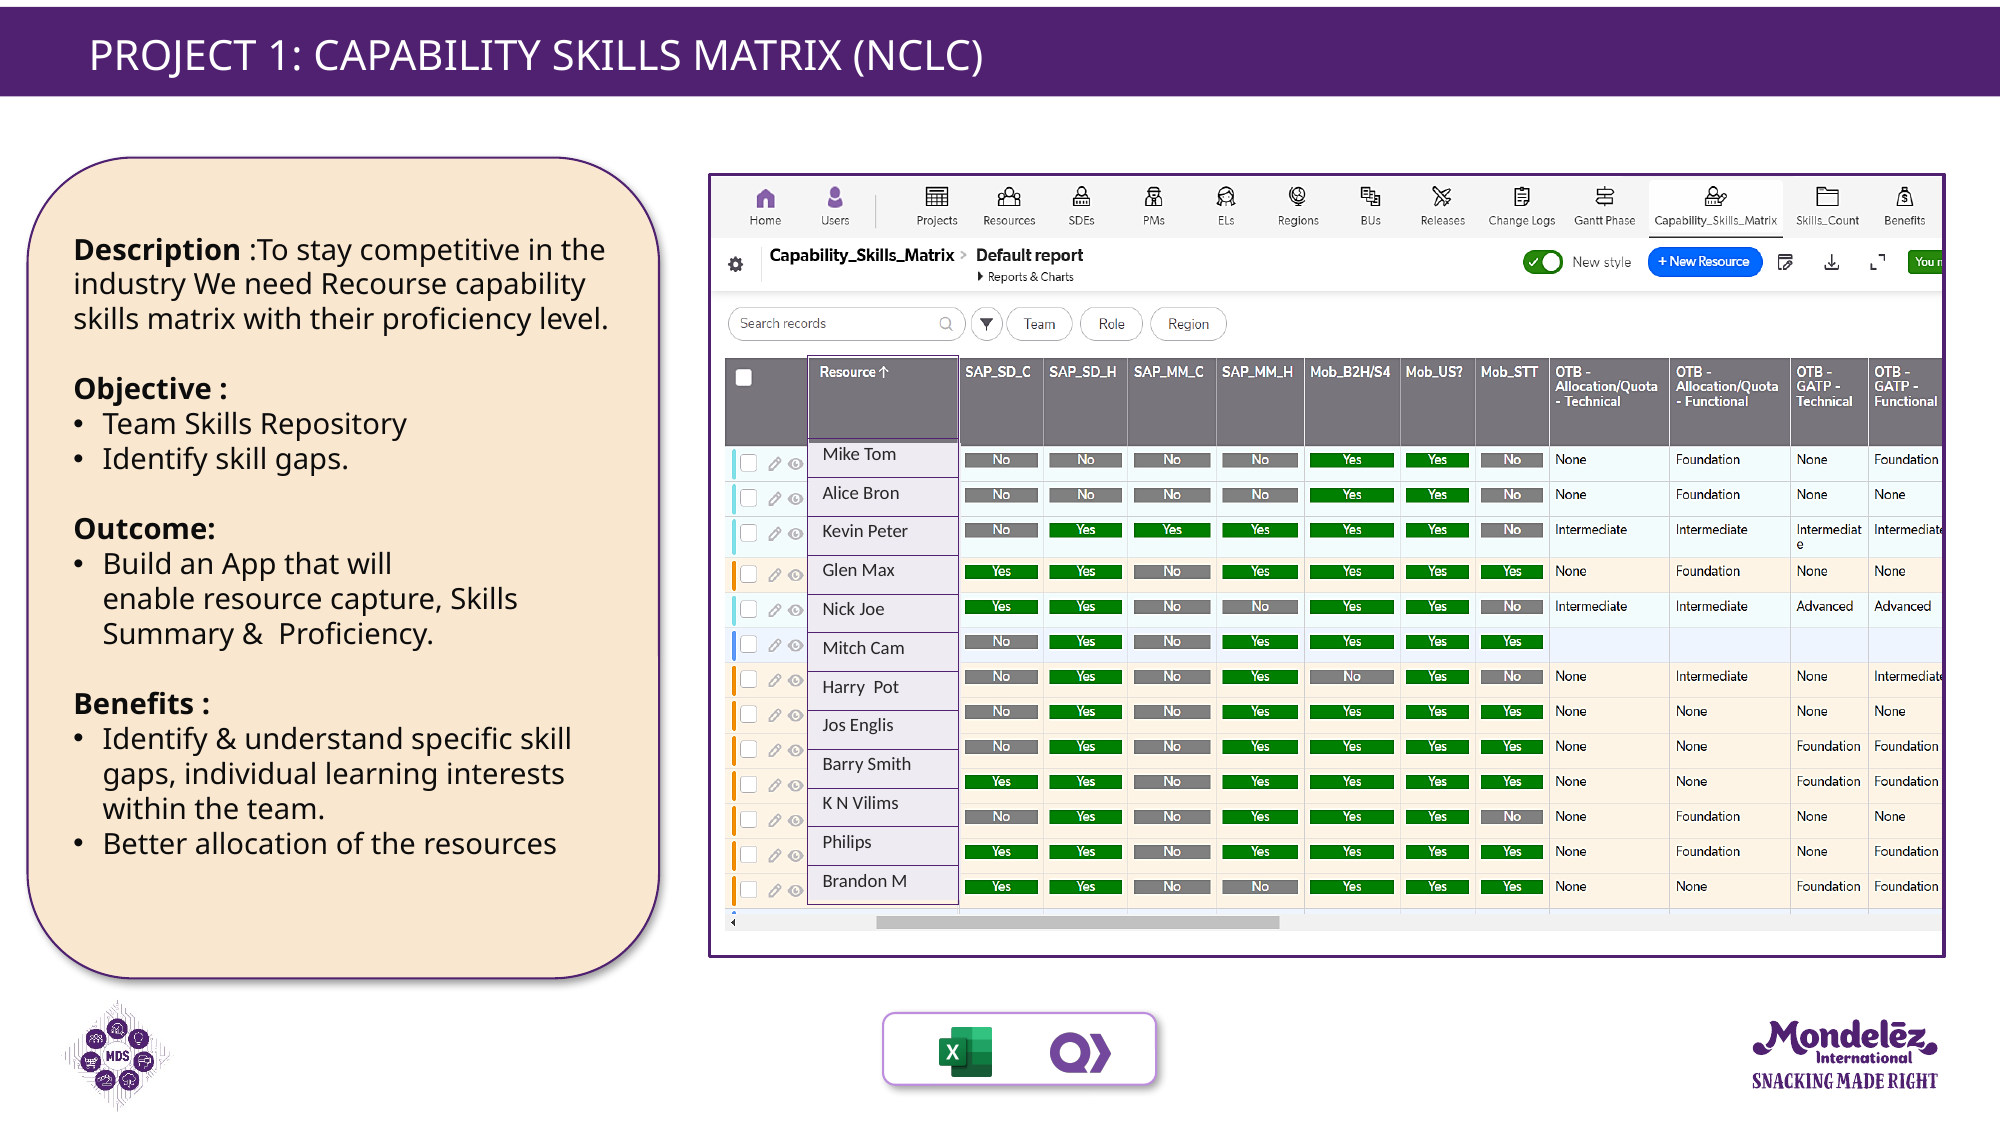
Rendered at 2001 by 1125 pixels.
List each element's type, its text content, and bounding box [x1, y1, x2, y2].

text_box Project 1: Capability Skills Matrix (NCLC) [88, 0, 1199, 79]
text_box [710, 175, 1943, 956]
picture [939, 1027, 992, 1077]
text_box [0, 6, 2000, 97]
text_box [882, 1011, 1158, 1086]
picture [1050, 1022, 1111, 1083]
text_box ​ Description :To stay competitive in the industry We need Recourse capability skills matrix with their proficiency level. Objective : ​ ​​Team Skills Repository Identify skill gaps. Outcome: ​ Build an App that will enable resource capture, Skills Summary & Proficiency. Benefits : ​Identify & understand specific skill gaps, individual learning interests within the team. Better allocation of the resources [26, 156, 661, 980]
picture [60, 999, 174, 1112]
